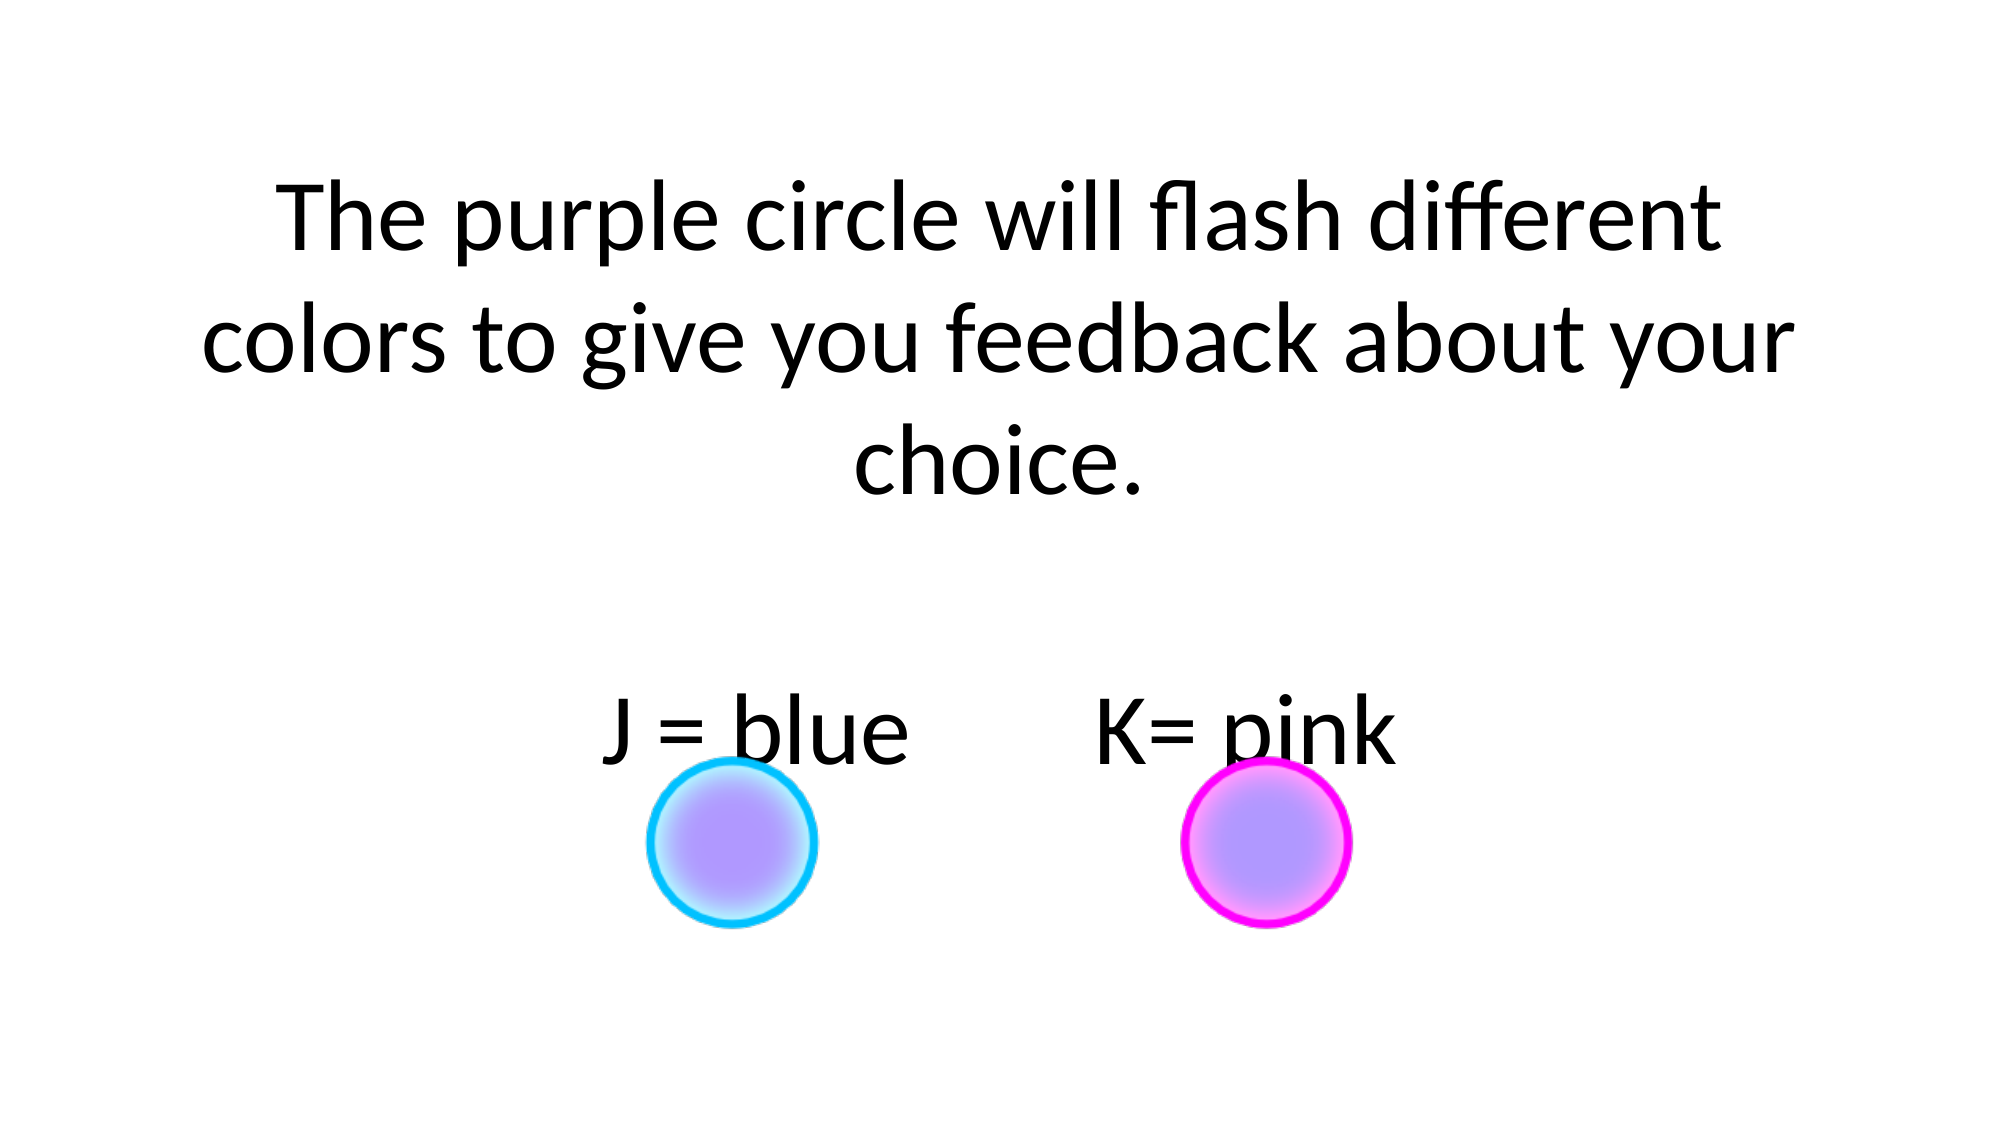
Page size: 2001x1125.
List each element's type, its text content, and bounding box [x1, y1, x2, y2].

list The purple circle will flash different colors to give you feedback about your choice. J = blue K= pink [137, 141, 1863, 796]
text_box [592, 702, 1408, 984]
